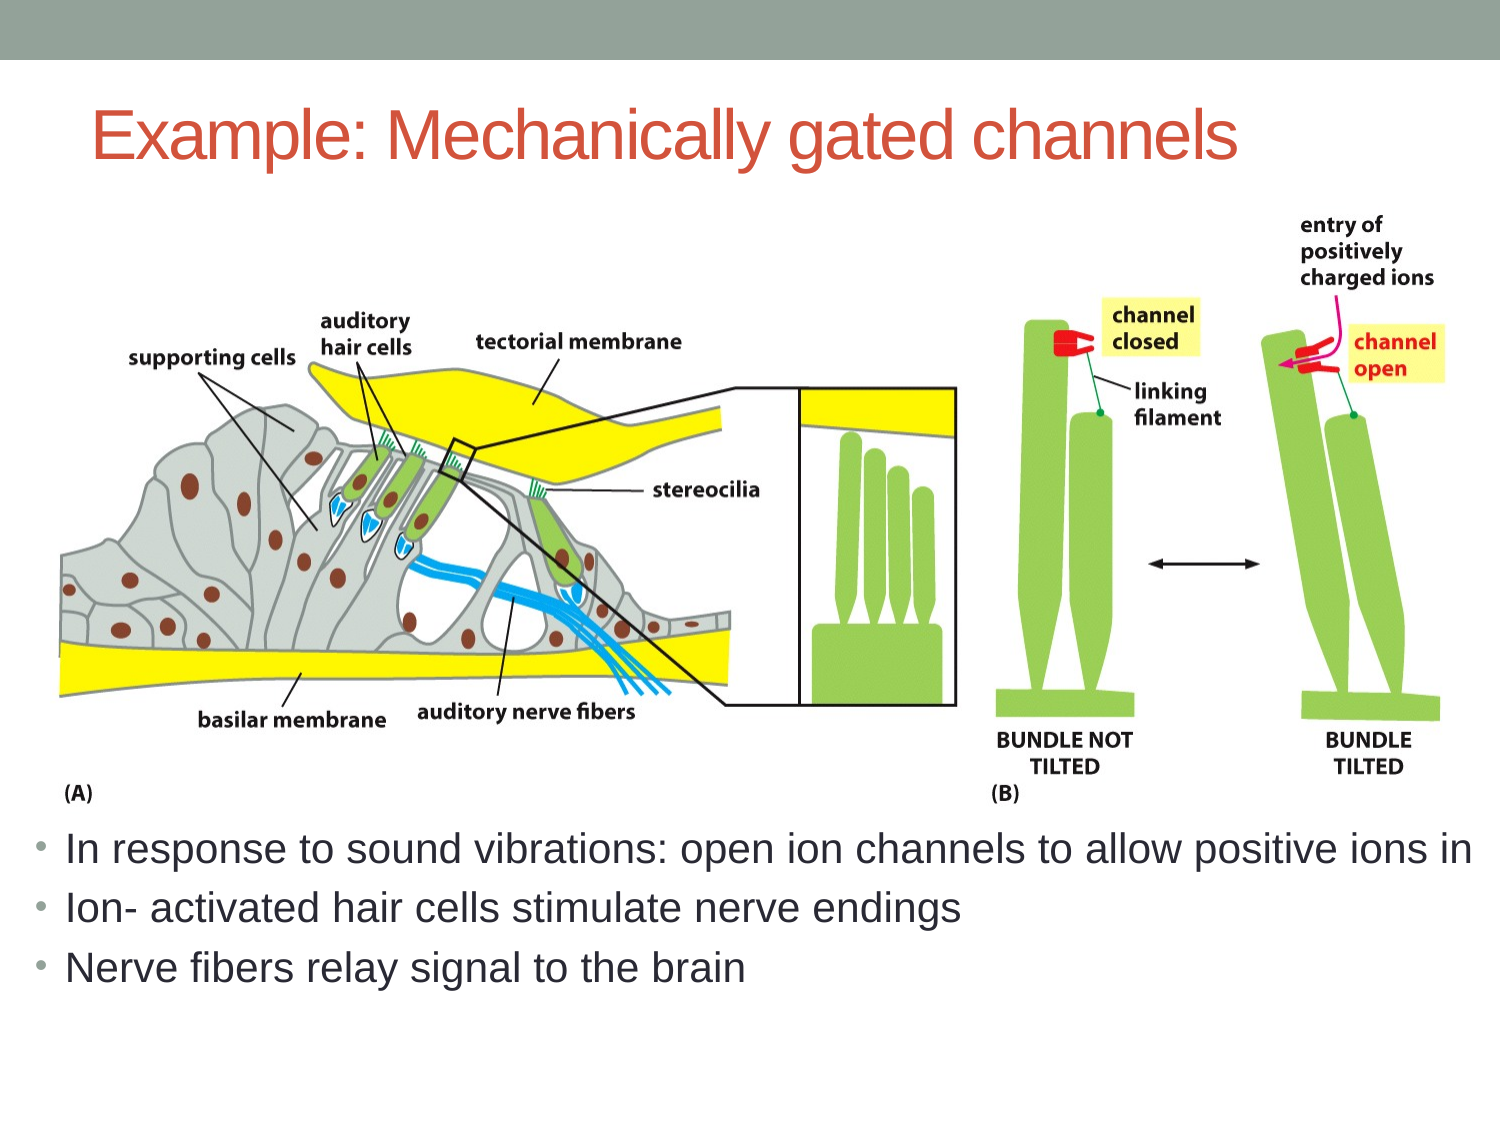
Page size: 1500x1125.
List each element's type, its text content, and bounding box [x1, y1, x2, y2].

title Example: Mechanically gated channels [75, 50, 1425, 203]
picture [49, 206, 1450, 846]
list In response to sound vibrations: open ion channels to allow positive ions in Ion- activated hair cells stimulate nerve endings Nerve fibers relay signal to the brain [19, 813, 1500, 1013]
